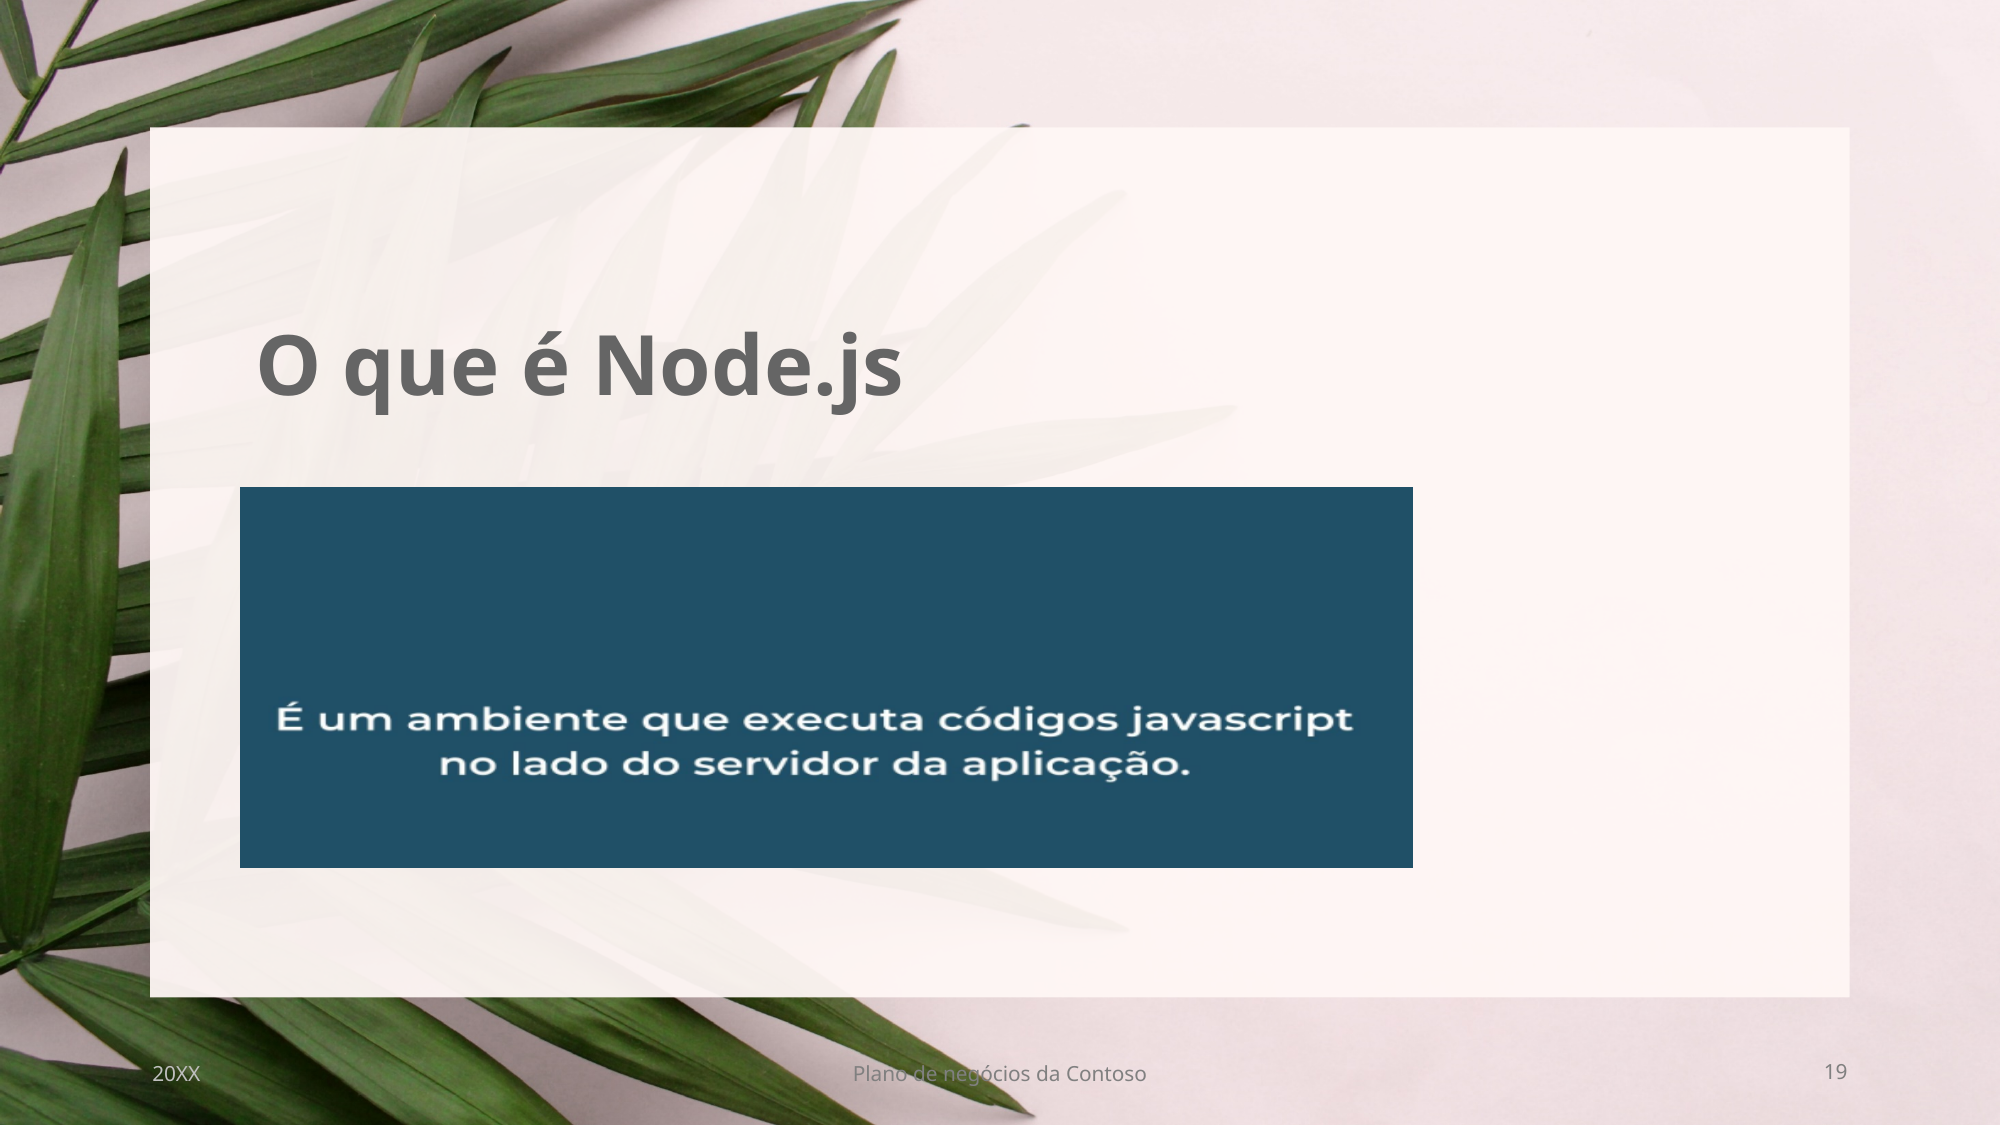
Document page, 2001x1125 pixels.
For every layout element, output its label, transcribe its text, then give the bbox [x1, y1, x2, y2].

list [240, 487, 1413, 868]
footer Plano de negócios da Contoso [662, 1042, 1338, 1103]
slide_number 20XX [137, 1042, 588, 1103]
title O que é Node.js [240, 299, 1674, 438]
picture [0, 0, 2000, 1125]
slide_number 19 [1412, 1042, 1863, 1103]
